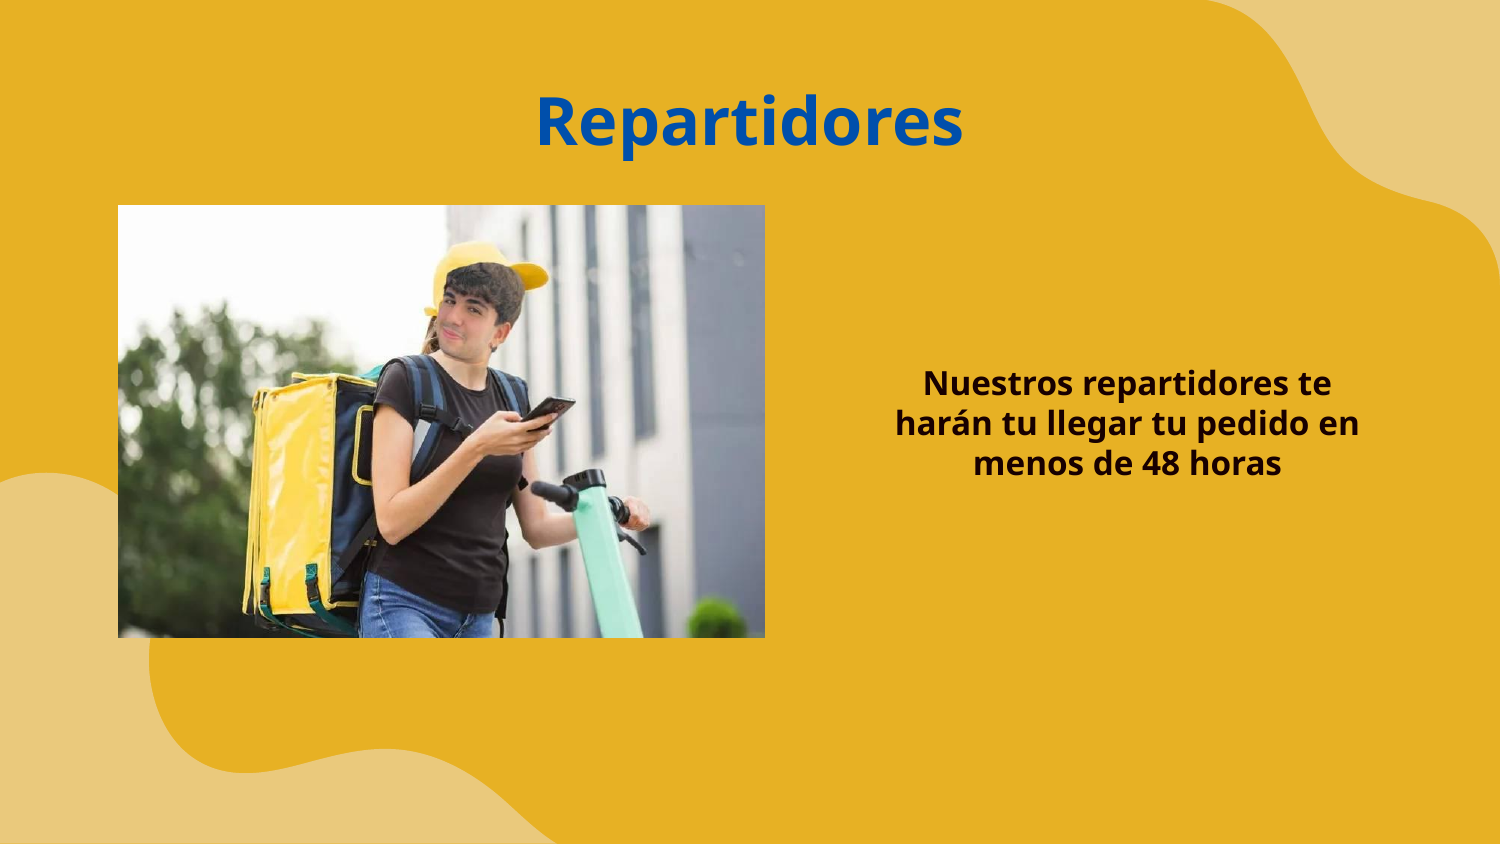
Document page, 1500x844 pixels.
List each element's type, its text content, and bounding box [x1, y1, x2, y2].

picture [117, 205, 766, 638]
title Repartidores [118, 63, 1382, 161]
subtitle Nuestros repartidores te harán tu llegar tu pedido en menos de 48 horas [873, 294, 1382, 549]
